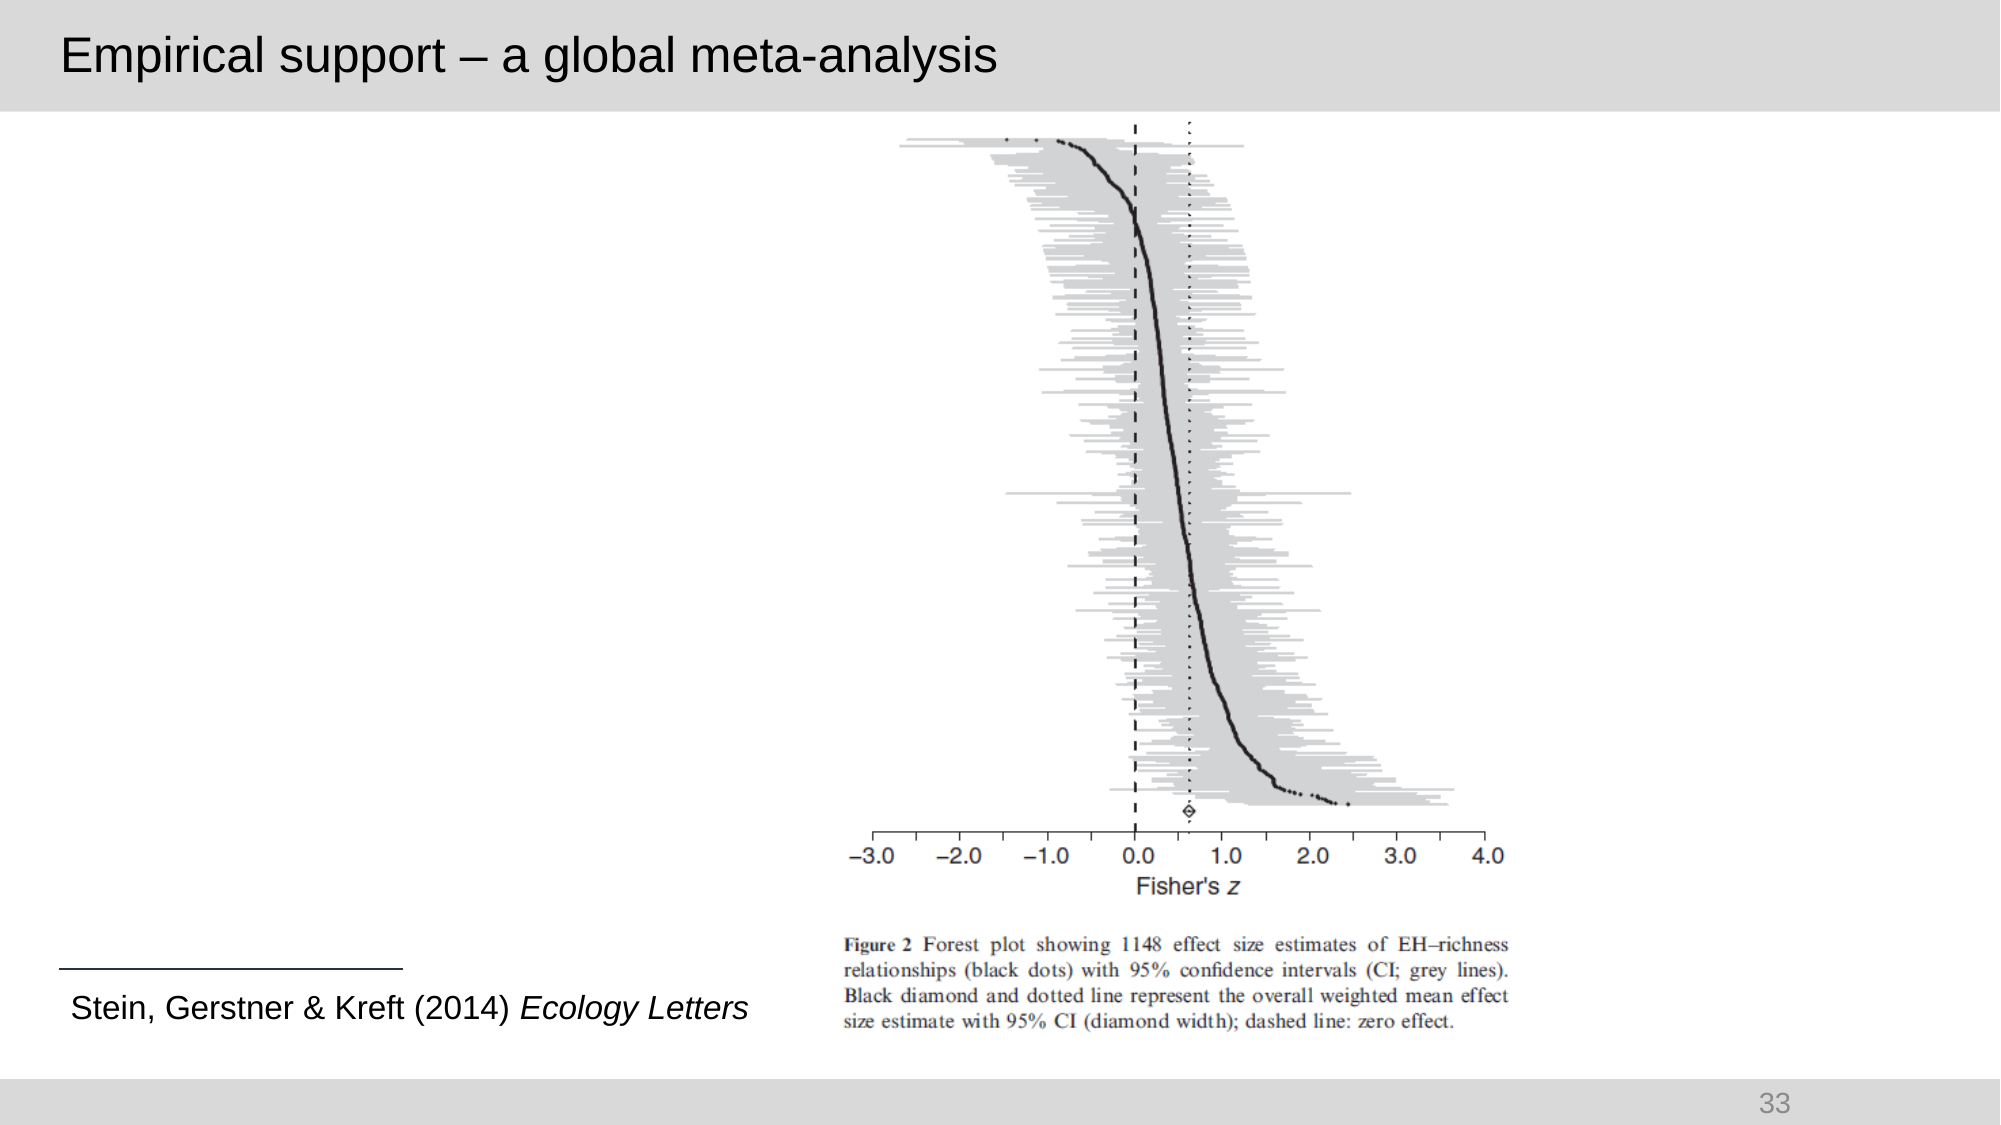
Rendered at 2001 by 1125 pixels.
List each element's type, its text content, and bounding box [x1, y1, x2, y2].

slide_number 33 [1550, 1079, 2000, 1125]
title Empirical support – a global meta-analysis [0, 0, 2000, 112]
picture [837, 114, 1519, 1035]
text_box Stein, Gerstner & Kreft (2014) Ecology Letters [55, 979, 765, 1034]
footer [0, 1079, 1550, 1125]
